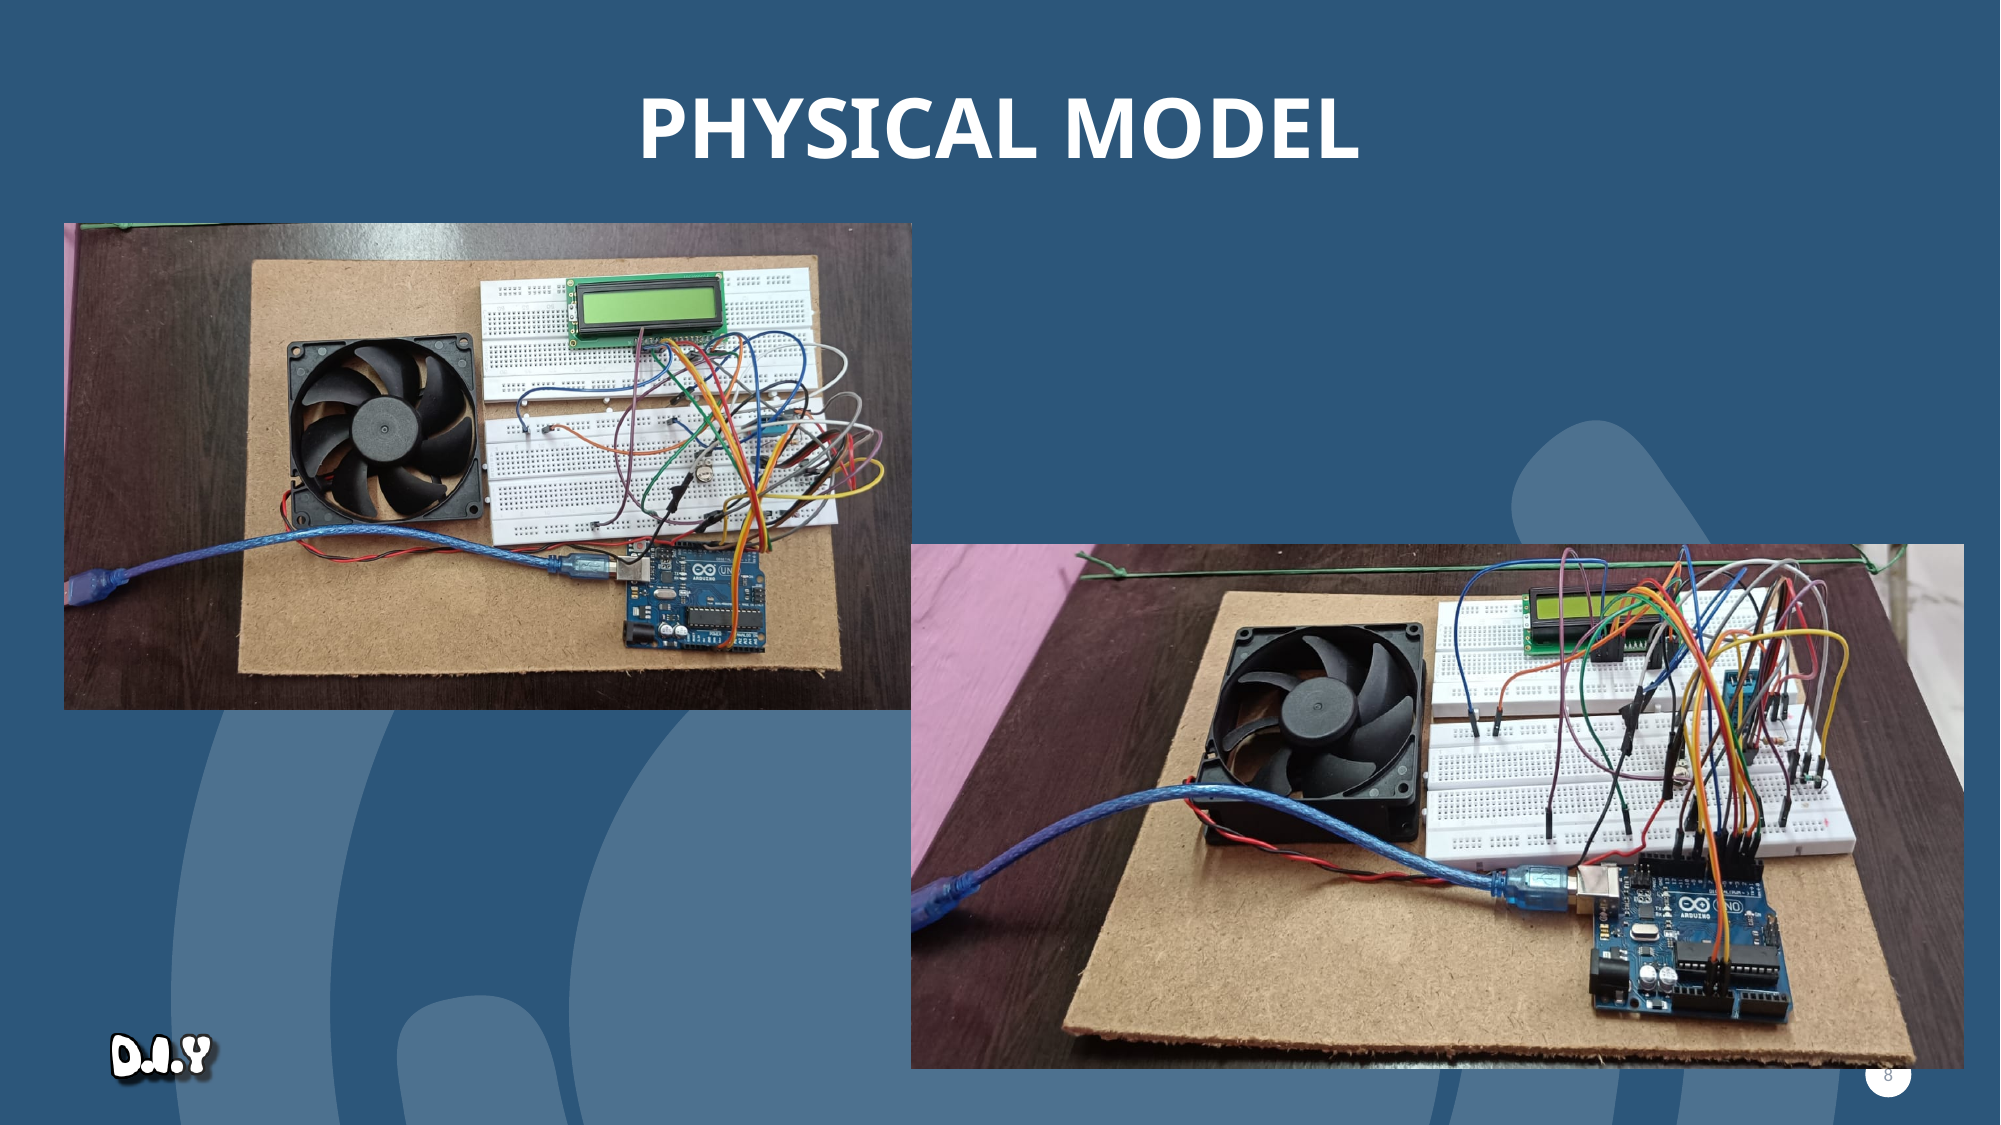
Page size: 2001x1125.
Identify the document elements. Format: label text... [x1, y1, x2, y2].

picture [103, 1026, 176, 1095]
picture [64, 223, 1964, 1069]
slide_number 8 [1864, 1069, 1913, 1090]
text_box Week 3 [171, 1026, 228, 1095]
title Physical Model [136, 29, 1862, 185]
